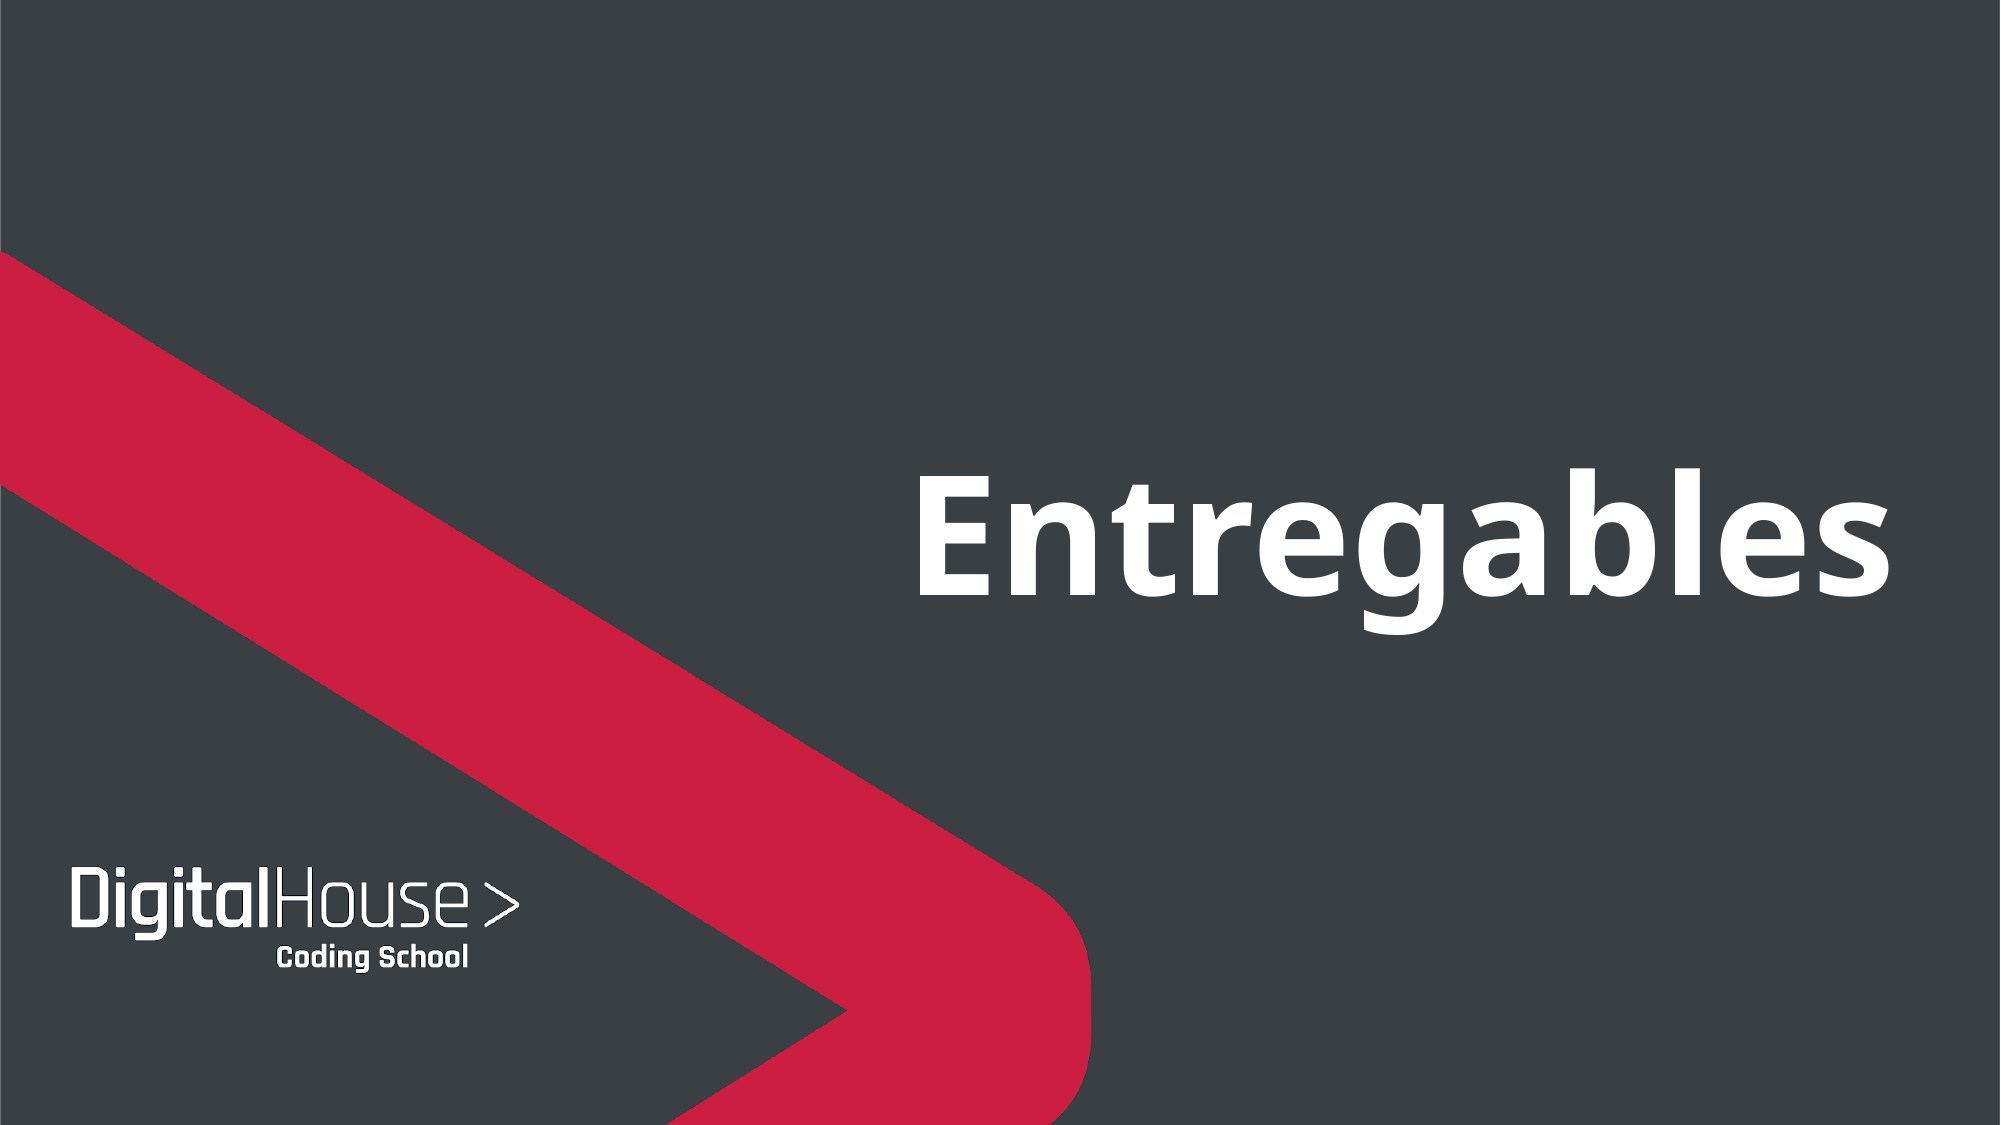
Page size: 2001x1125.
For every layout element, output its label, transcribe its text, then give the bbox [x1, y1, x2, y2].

title Entregables [845, 216, 1916, 842]
picture [0, 0, 2000, 1125]
